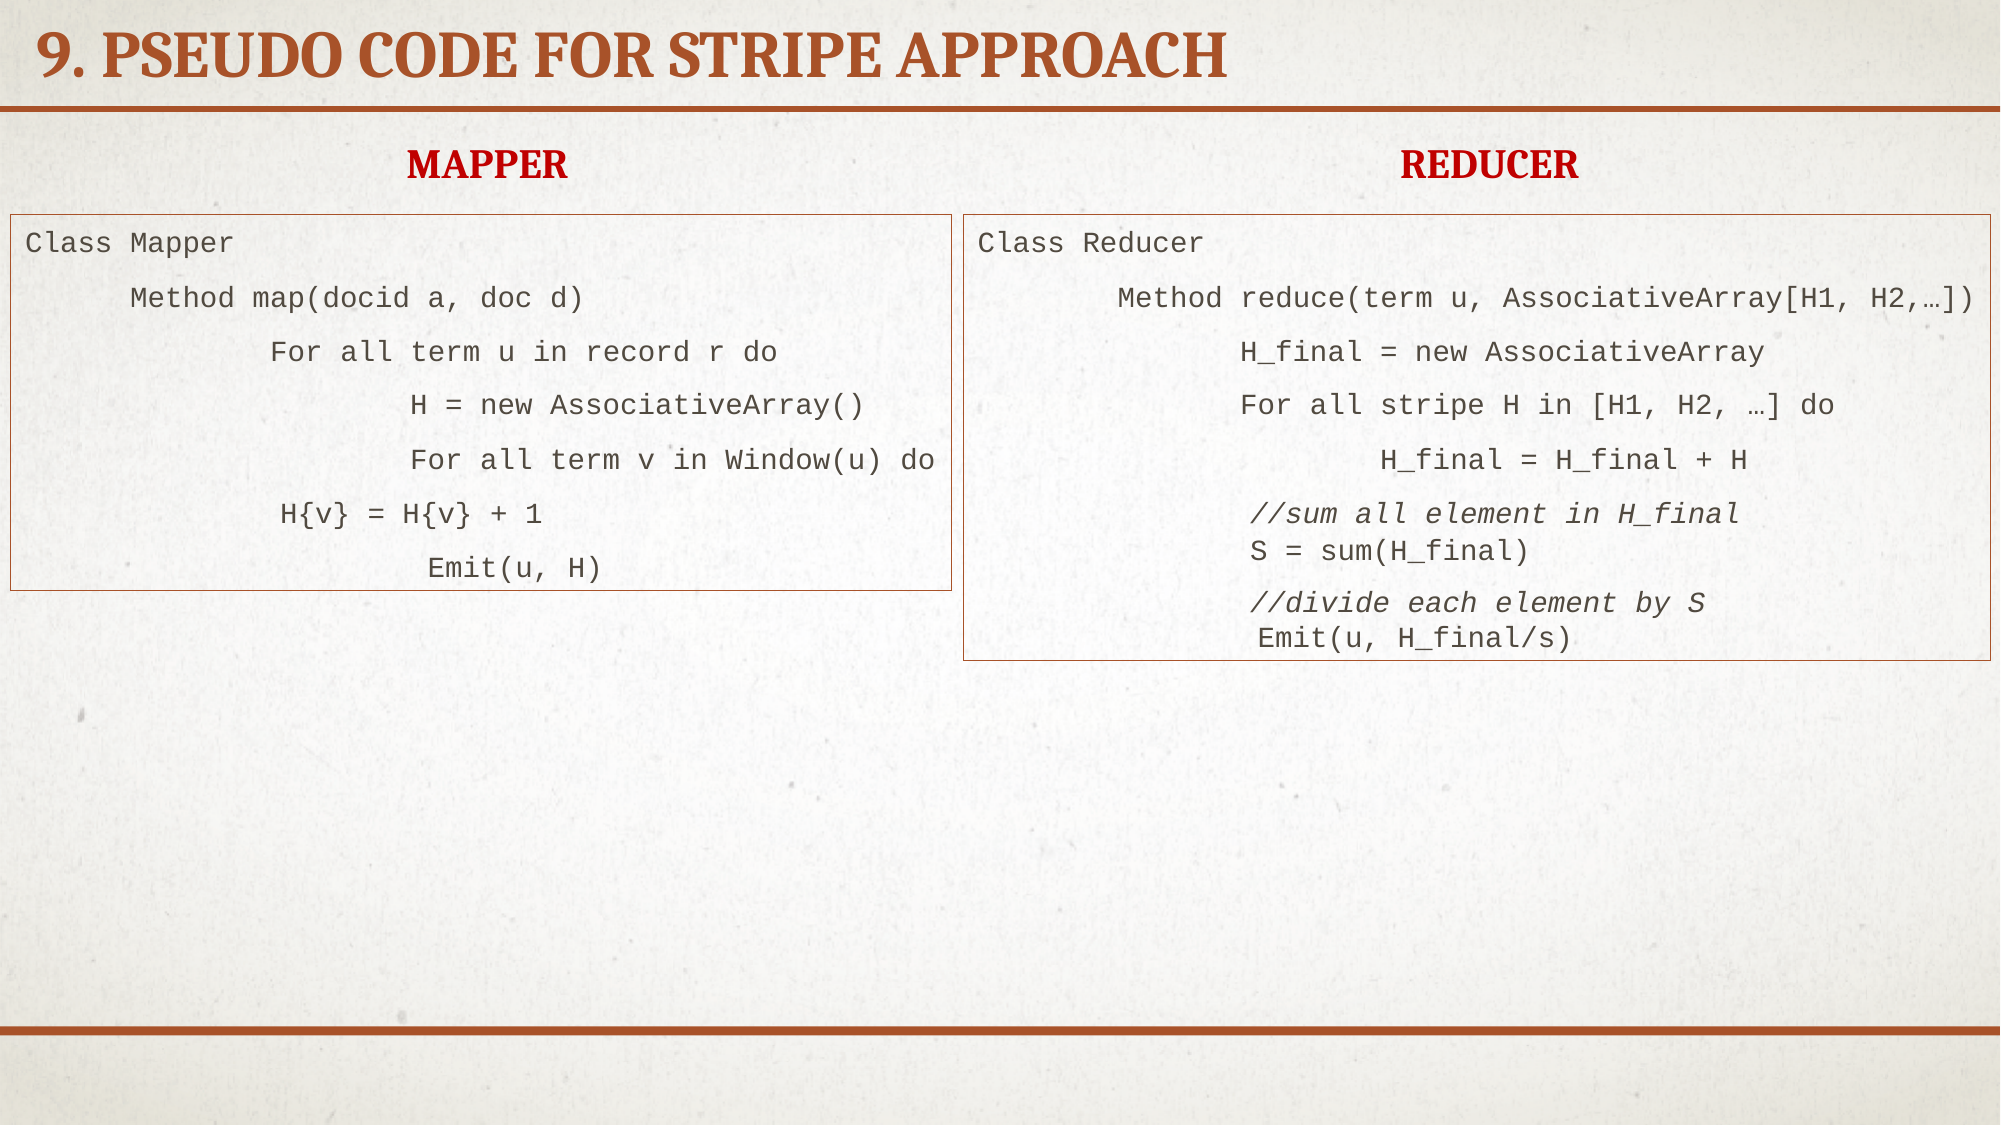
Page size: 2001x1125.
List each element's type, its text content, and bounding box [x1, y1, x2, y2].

title 9. Pseudo code for STRIPE approach [21, 12, 1972, 100]
text_box Class Mapper Method map(docid a, doc d) For all term u in record r do H = new AssociativeArray() For all term v in Window(u) do H{v} = H{v} + 1 Emit(u, H) [10, 214, 952, 591]
text_box REDUCER [1014, 129, 1966, 195]
text_box MAPPER [2, 129, 973, 194]
text_box Class Reducer Method reduce(term u, AssociativeArray[H1, H2,…]) H_final = new AssociativeArray For all stripe H in [H1, H2, …] do H_final = H_final + H //sum all element in H_final S = sum(H_final) //divide each element by S Emit(u, H_final/s) [963, 214, 1991, 661]
picture [0, 112, 2001, 1125]
picture [0, 0, 2001, 106]
